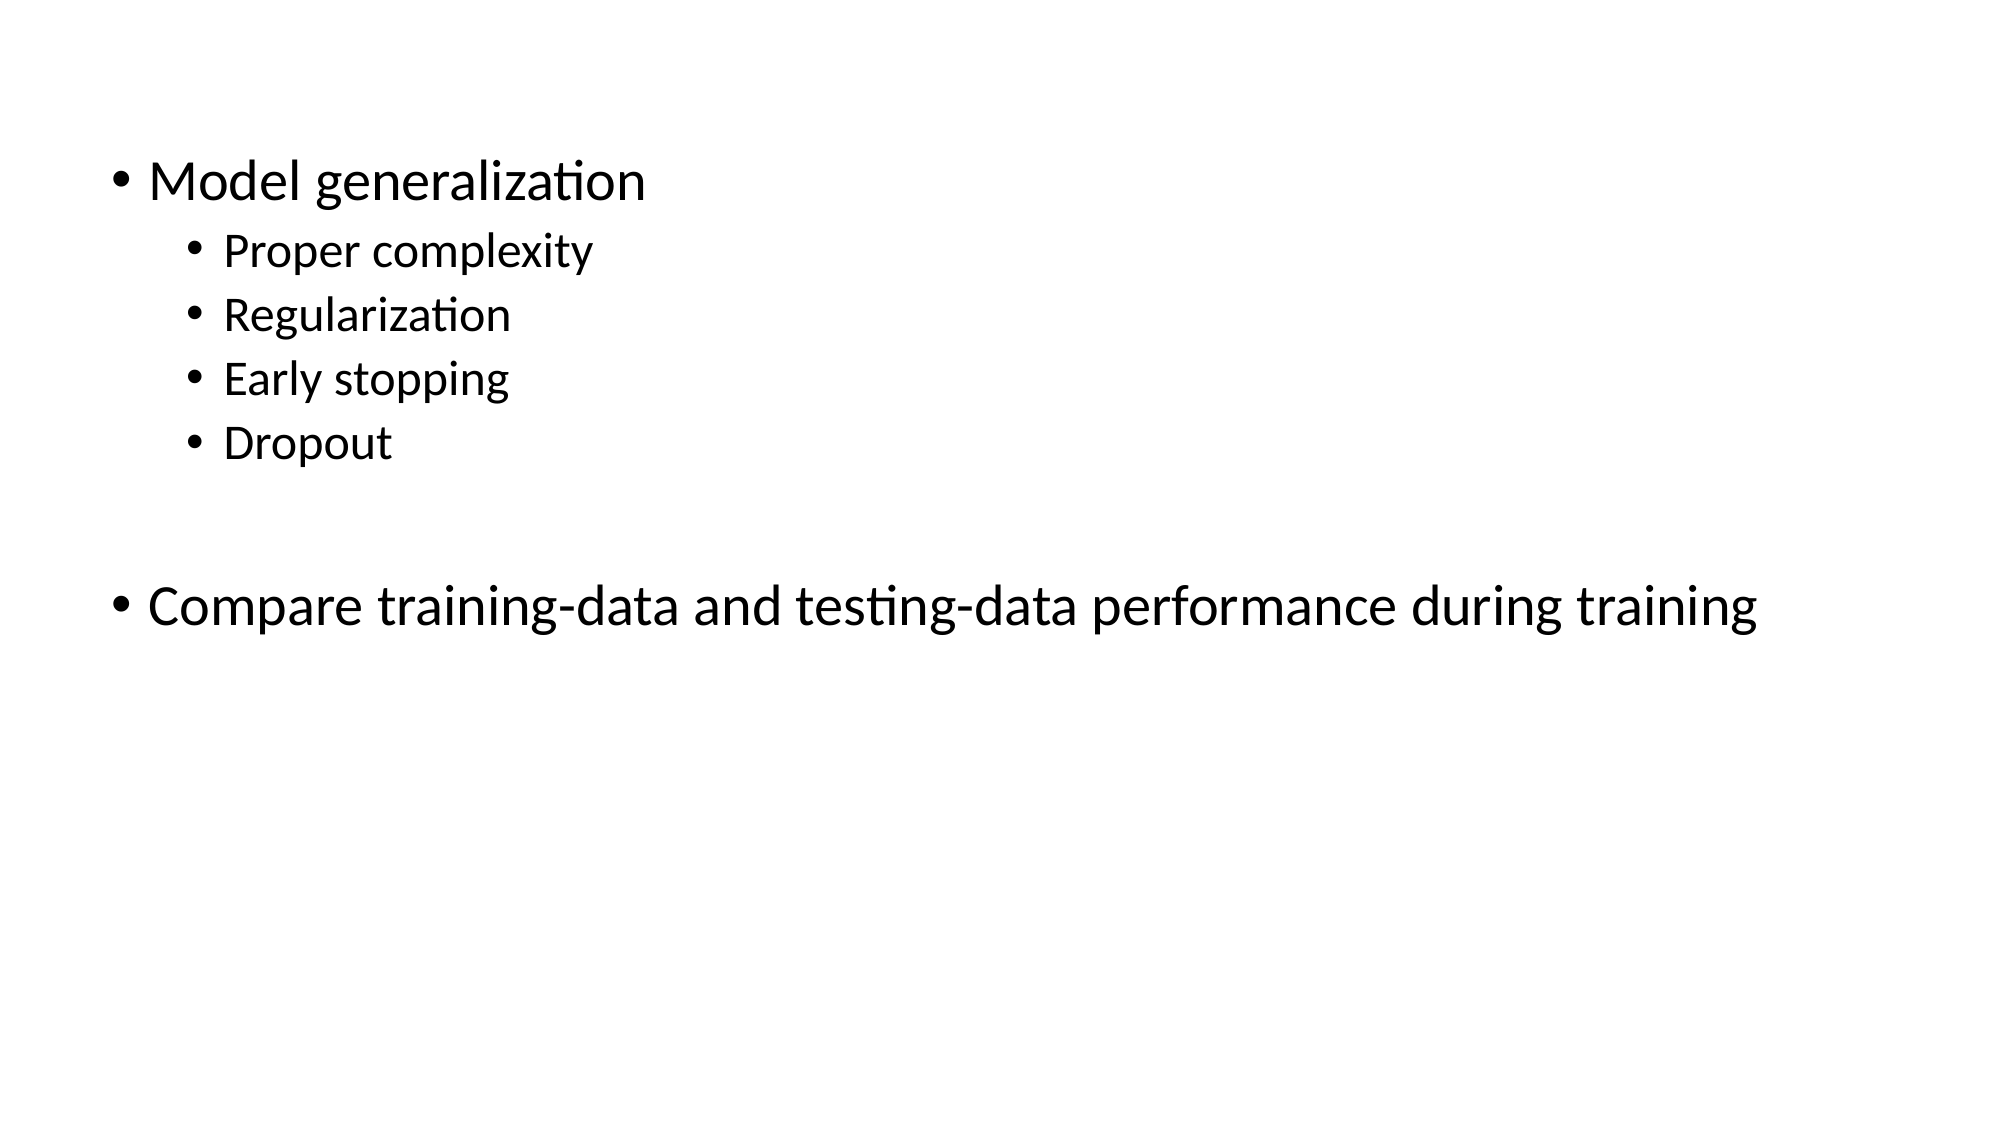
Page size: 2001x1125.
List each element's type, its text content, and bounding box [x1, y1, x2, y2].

list Model generalization Proper complexity Regularization Early stopping Dropout Compare training-data and testing-data performance during training [96, 142, 1863, 1014]
